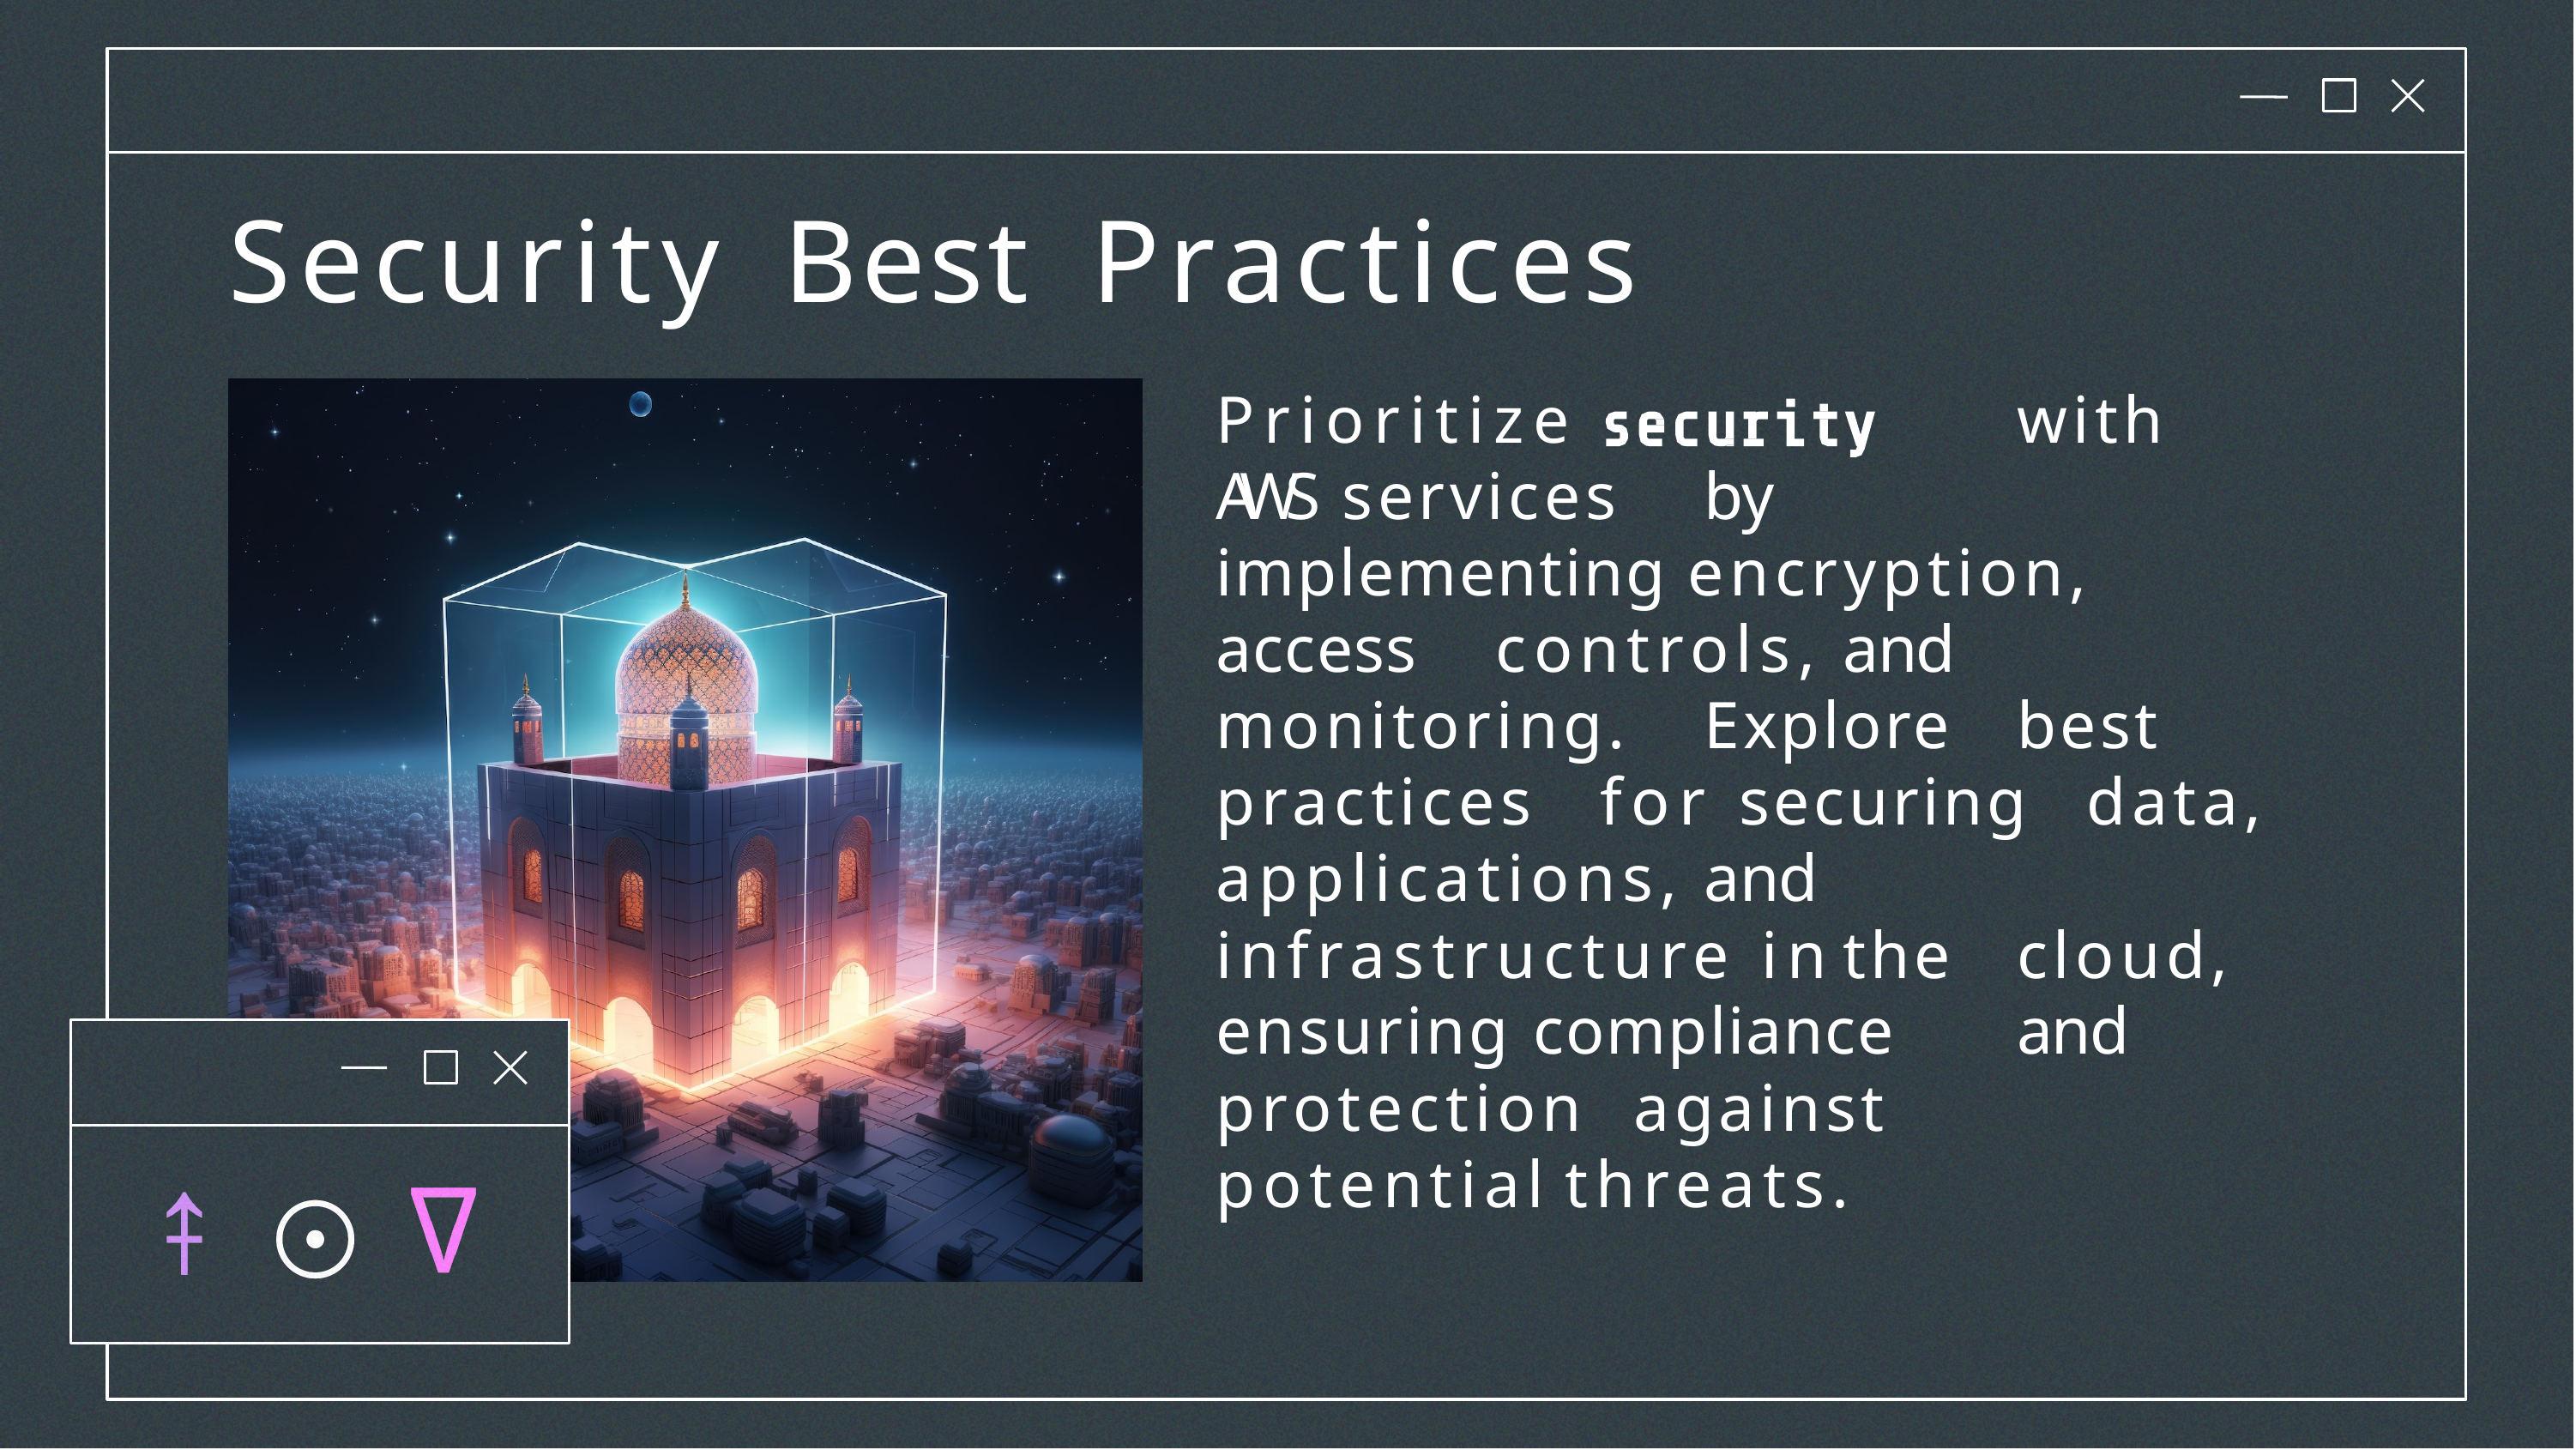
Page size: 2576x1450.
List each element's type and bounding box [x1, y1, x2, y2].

text_box [69, 378, 1143, 1345]
picture [0, 0, 2574, 1448]
text_box [106, 46, 2468, 1401]
